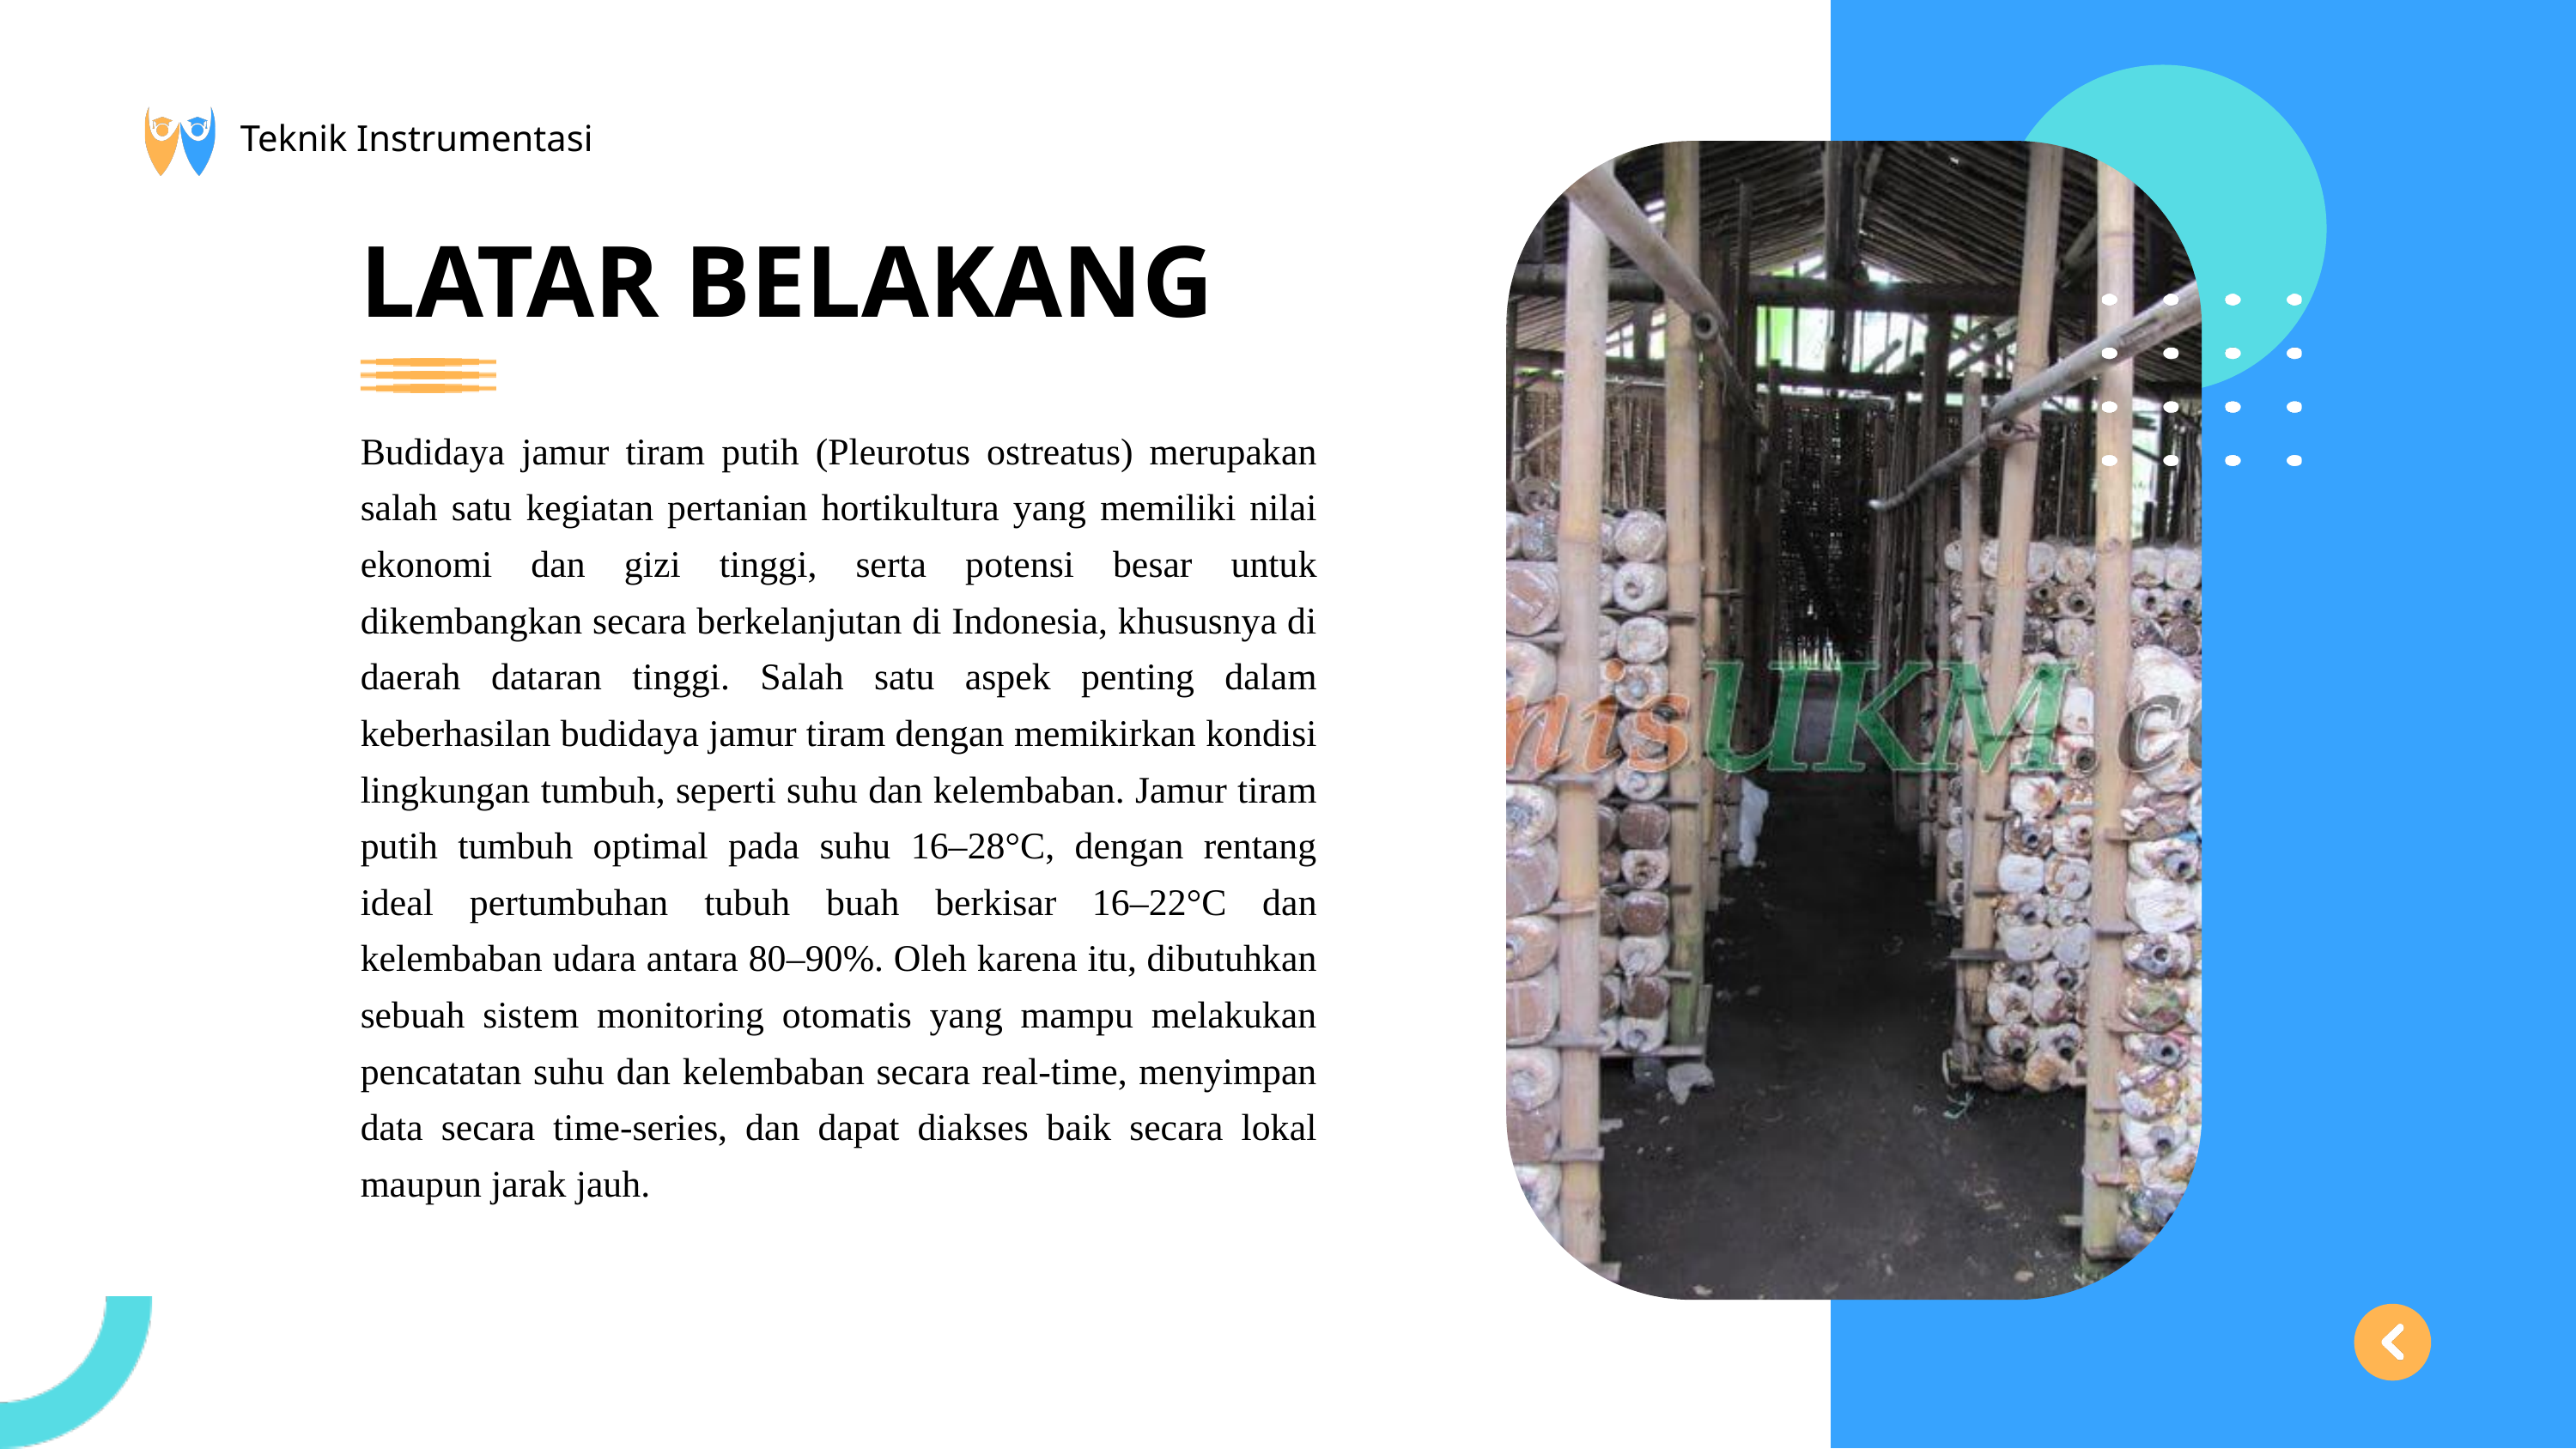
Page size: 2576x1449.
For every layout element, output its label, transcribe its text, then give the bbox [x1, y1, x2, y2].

text_box Teknik Instrumentasi [240, 118, 625, 159]
text_box Budidaya jamur tiram putih (Pleurotus ostreatus) merupakan salah satu kegiatan pertanian hortikultura yang memiliki nilai ekonomi dan gizi tinggi, serta potensi besar untuk dikembangkan secara berkelanjutan di Indonesia, khususnya di daerah dataran tinggi. Salah satu aspek penting dalam keberhasilan budidaya jamur tiram dengan memikirkan kondisi lingkungan tumbuh, seperti suhu dan kelembaban. Jamur tiram putih tumbuh optimal pada suhu 16–28°C, dengan rentang ideal pertumbuhan tubuh buah berkisar 16–22°C dan kelembaban udara antara 80–90%. Oleh karena itu, dibutuhkan sebuah sistem monitoring otomatis yang mampu melakukan pencatatan suhu dan kelembaban secara real-time, menyimpan data secara time-series, dan dapat diakses baik secara lokal maupun jarak jauh. [360, 415, 1318, 1205]
text_box [0, 1296, 153, 1449]
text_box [1505, 140, 2202, 1300]
text_box [144, 106, 216, 176]
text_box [1998, 64, 2327, 393]
text_box [360, 358, 496, 393]
text_box LATAR BELAKANG [360, 228, 1425, 337]
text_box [1830, 0, 2576, 1449]
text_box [2354, 1303, 2432, 1381]
